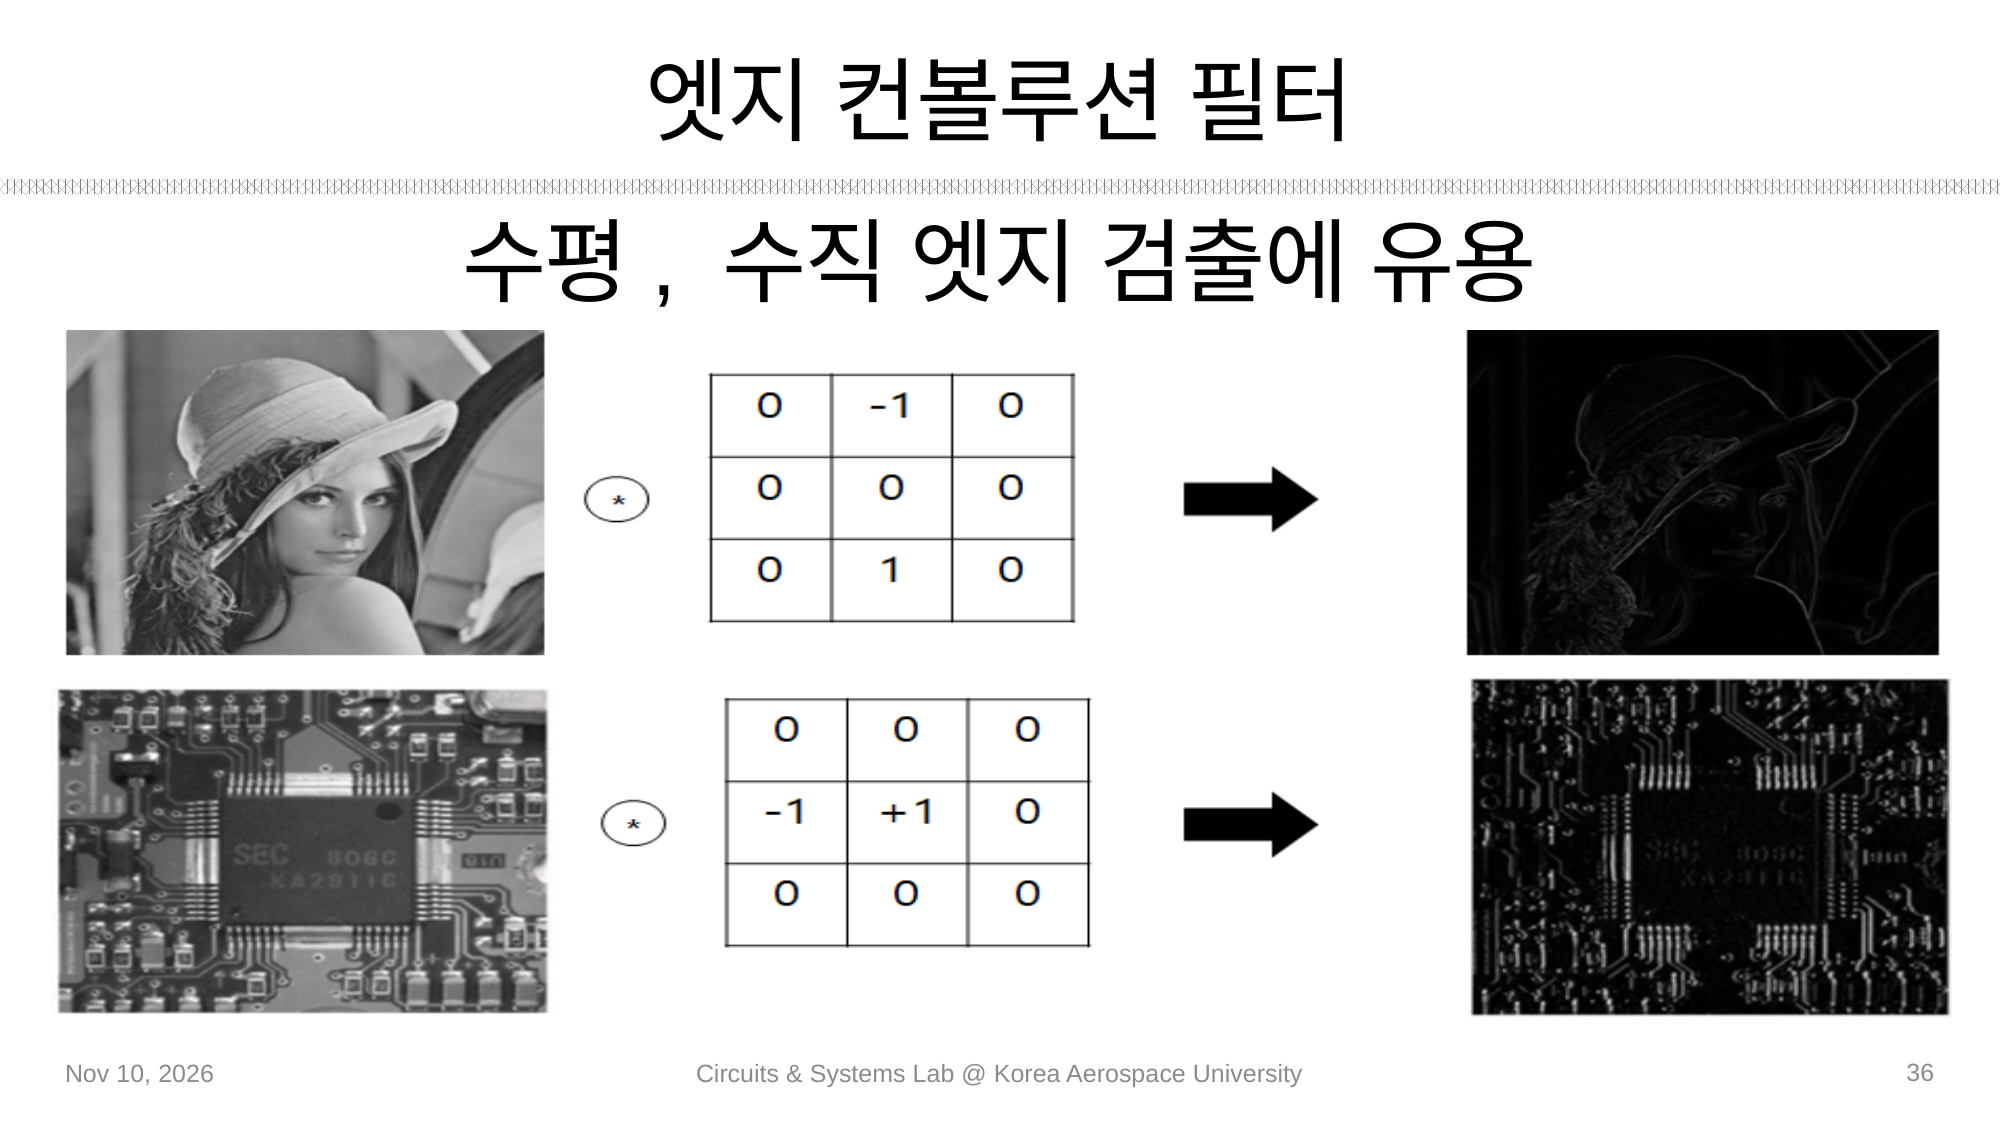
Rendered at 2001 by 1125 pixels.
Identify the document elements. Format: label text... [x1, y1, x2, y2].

text_box 수평, 수직 엣지 검출에 유용 [143, 213, 1857, 306]
title 엣지 컨볼루션 필터 [50, 32, 1950, 163]
slide_number 36 [1493, 1041, 1950, 1102]
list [50, 329, 1952, 1018]
footer Circuits & Systems Lab @ Korea Aerospace University [662, 1042, 1338, 1103]
slide_number 25-Sep-20 [50, 1042, 500, 1103]
